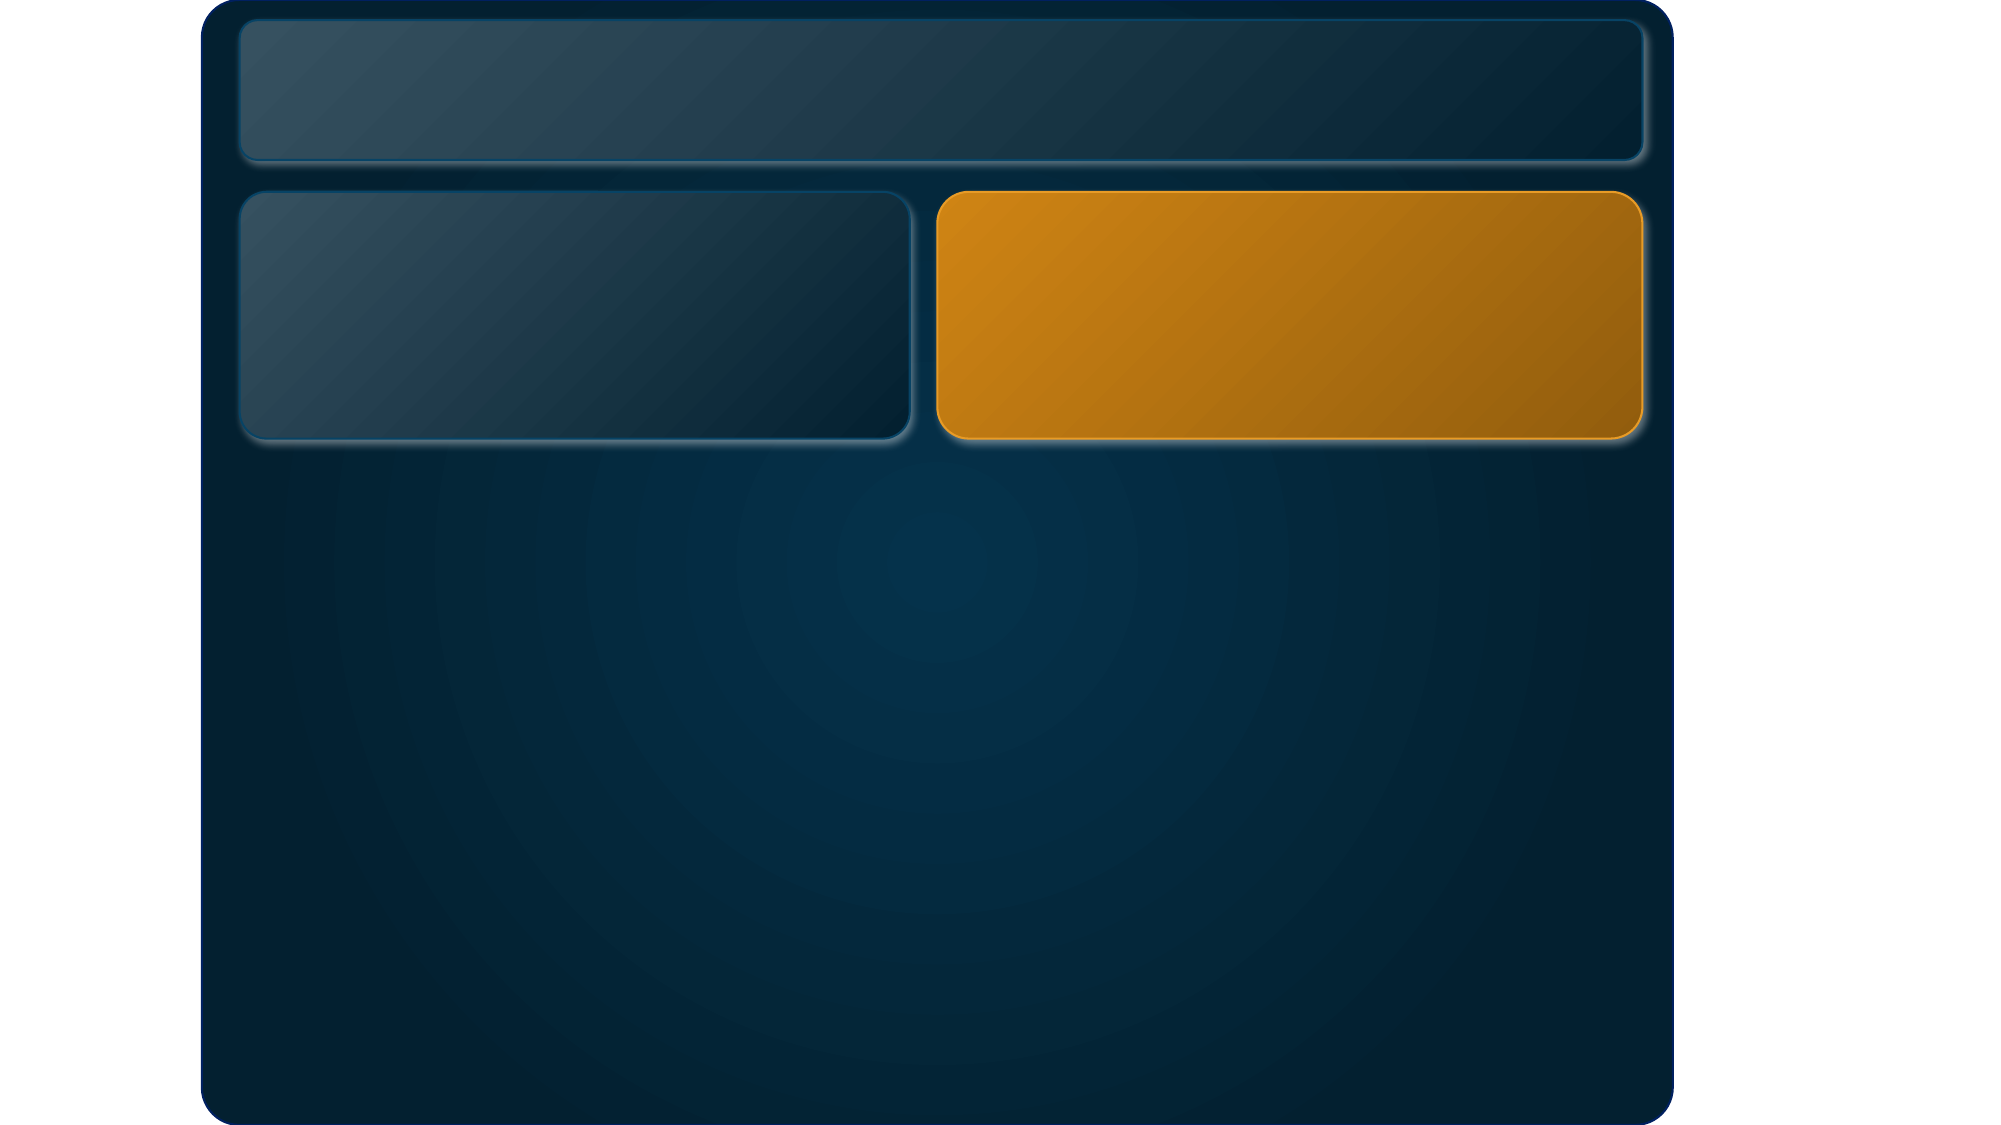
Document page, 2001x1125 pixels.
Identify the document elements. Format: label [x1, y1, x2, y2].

text_box [238, 190, 911, 440]
text_box [238, 19, 1644, 162]
text_box [936, 190, 1644, 440]
text_box [200, 0, 1674, 1125]
